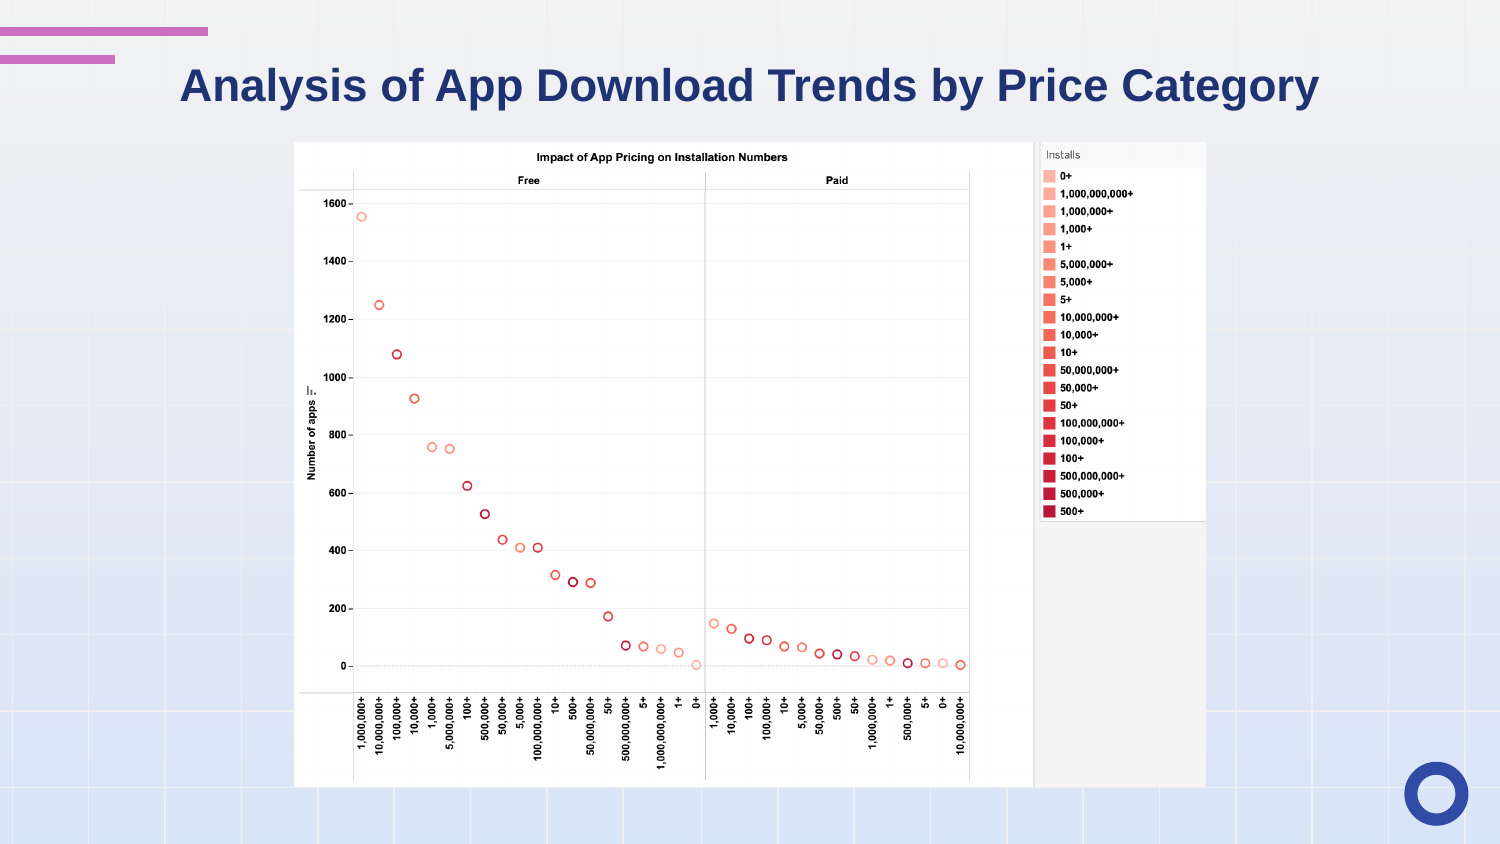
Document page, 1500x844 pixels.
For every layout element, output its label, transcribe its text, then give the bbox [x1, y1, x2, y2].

title Analysis of App Download Trends by Price Category [0, 40, 1500, 195]
picture [293, 142, 1207, 787]
